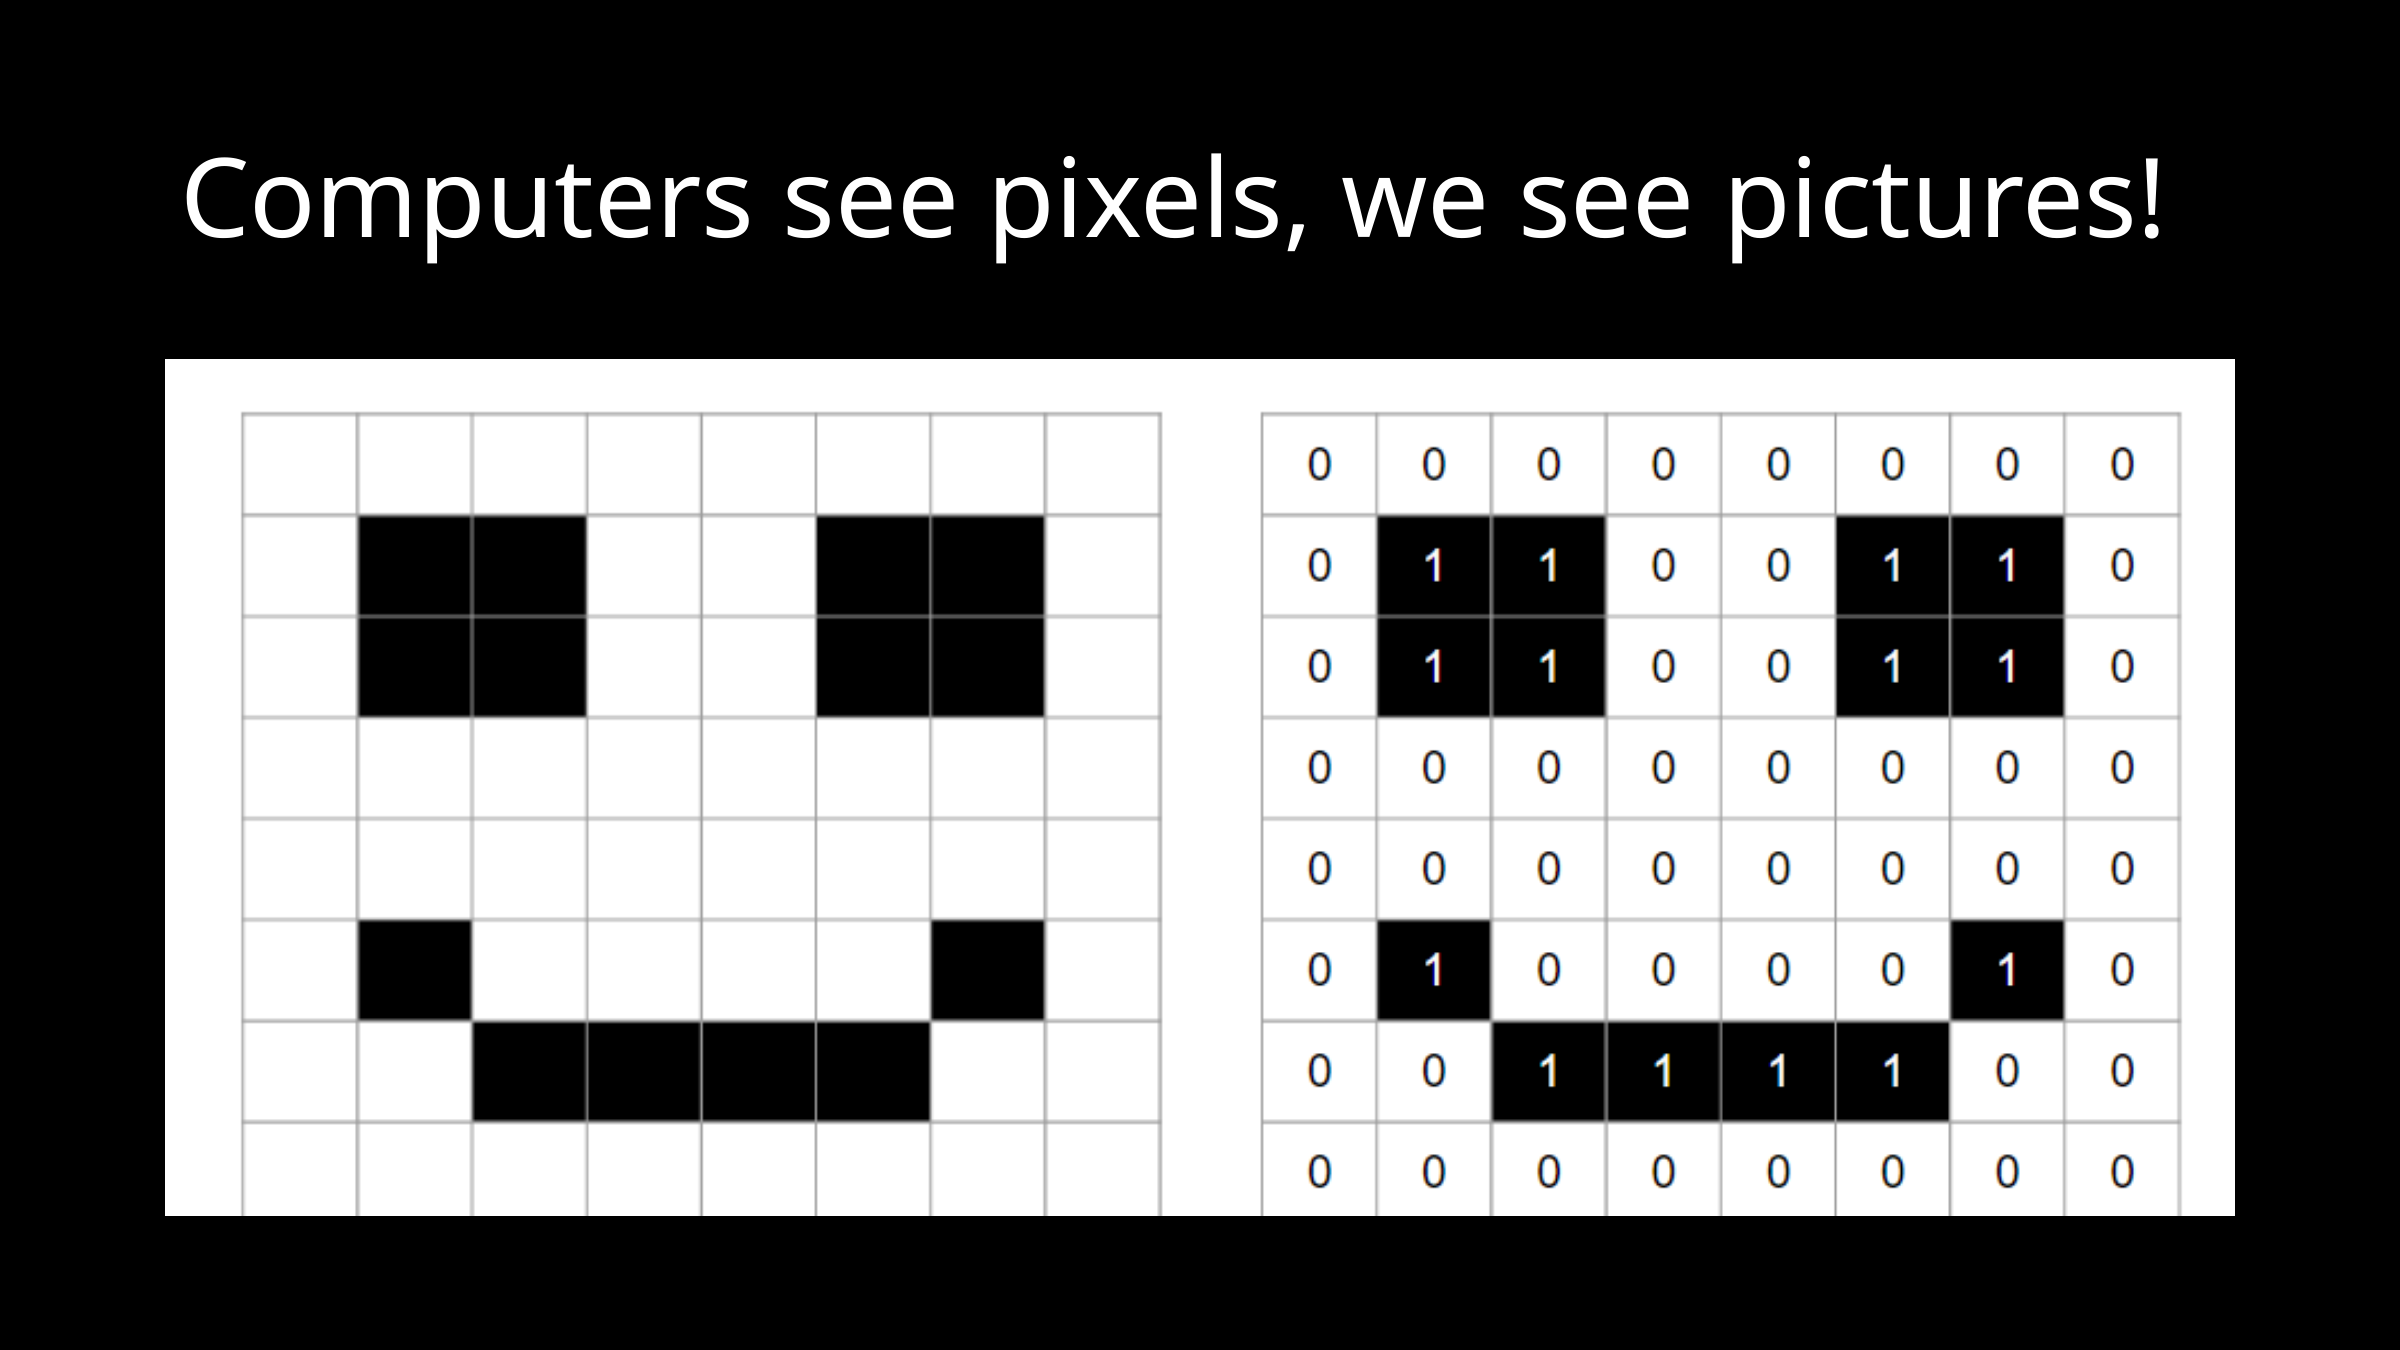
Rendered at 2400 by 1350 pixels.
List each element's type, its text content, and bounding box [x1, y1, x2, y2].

picture [164, 359, 2235, 1216]
title Computers see pixels, we see pictures! [165, 71, 2235, 333]
